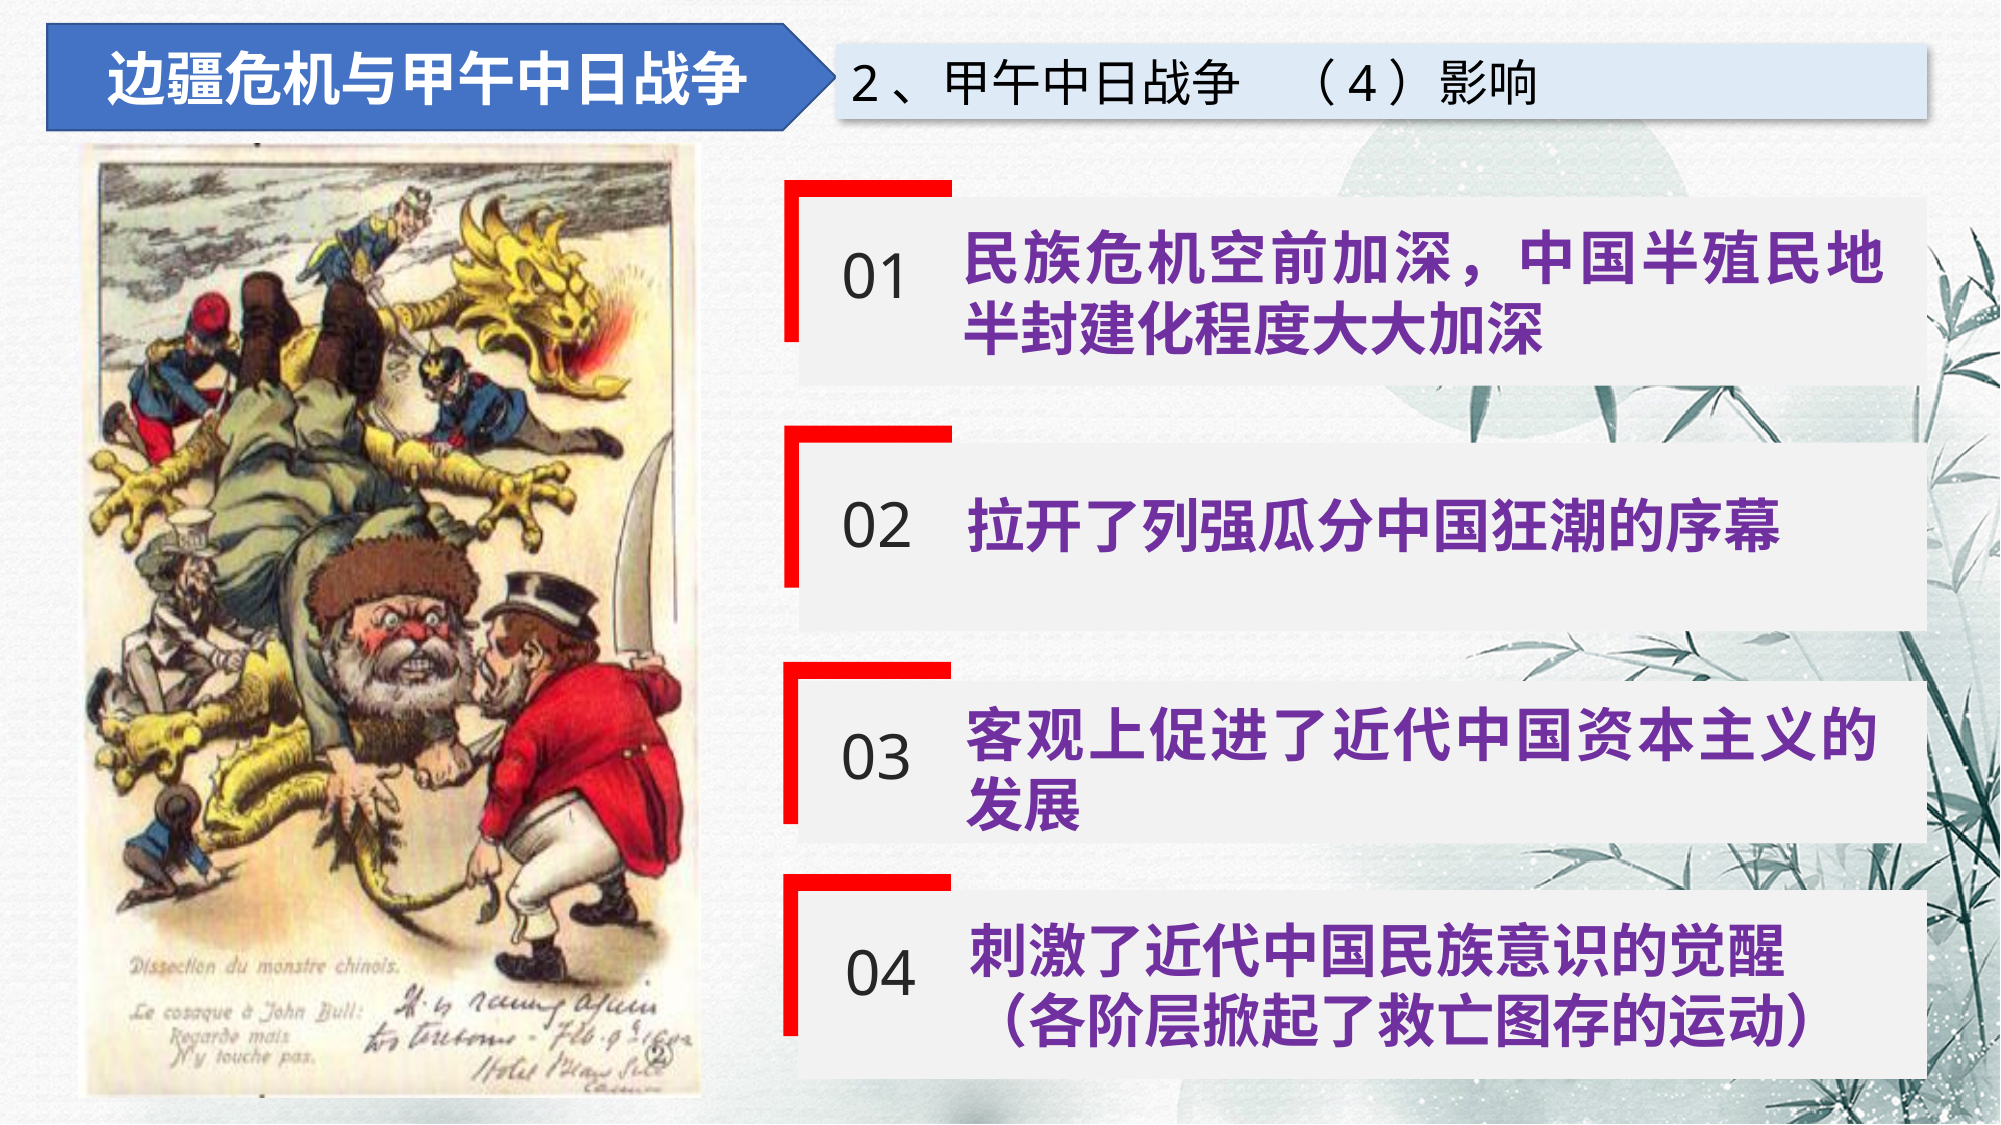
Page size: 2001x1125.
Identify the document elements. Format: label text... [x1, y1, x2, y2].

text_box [784, 425, 1927, 632]
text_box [784, 180, 1927, 386]
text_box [783, 661, 1927, 846]
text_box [783, 873, 1927, 1079]
text_box 边疆危机与甲午中日战争 [46, 22, 833, 132]
text_box 2、甲午中日战争 （4）影响 [835, 44, 1927, 119]
picture [0, 0, 2001, 1125]
